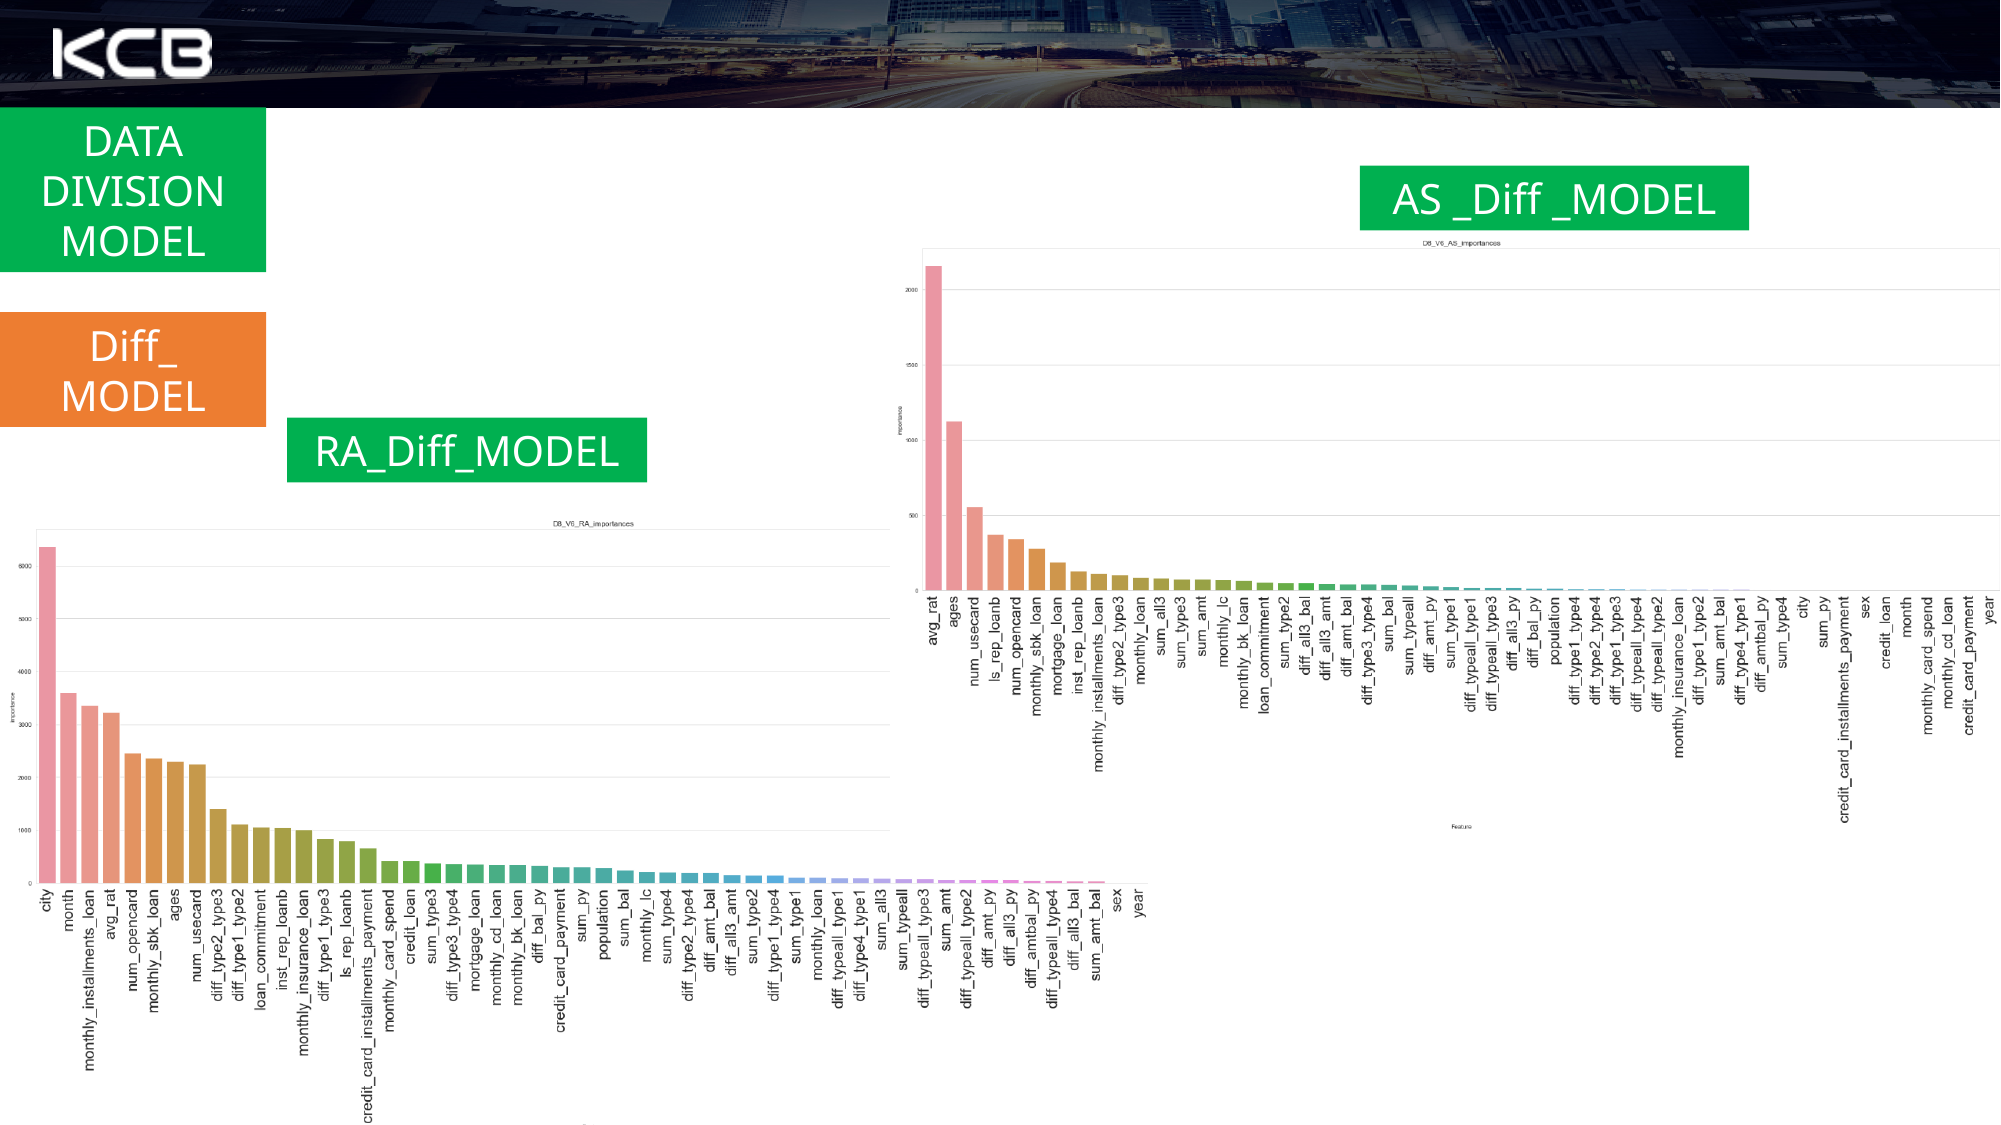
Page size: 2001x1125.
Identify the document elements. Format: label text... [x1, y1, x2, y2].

text_box RA_Diff_MODEL [287, 417, 648, 483]
text_box AS _Diff _MODEL [1359, 165, 1750, 231]
text_box Diff_ MODEL [0, 312, 267, 427]
text_box DATA DIVISION MODEL [0, 108, 267, 273]
picture [0, 236, 2000, 1125]
picture [0, 0, 2000, 108]
